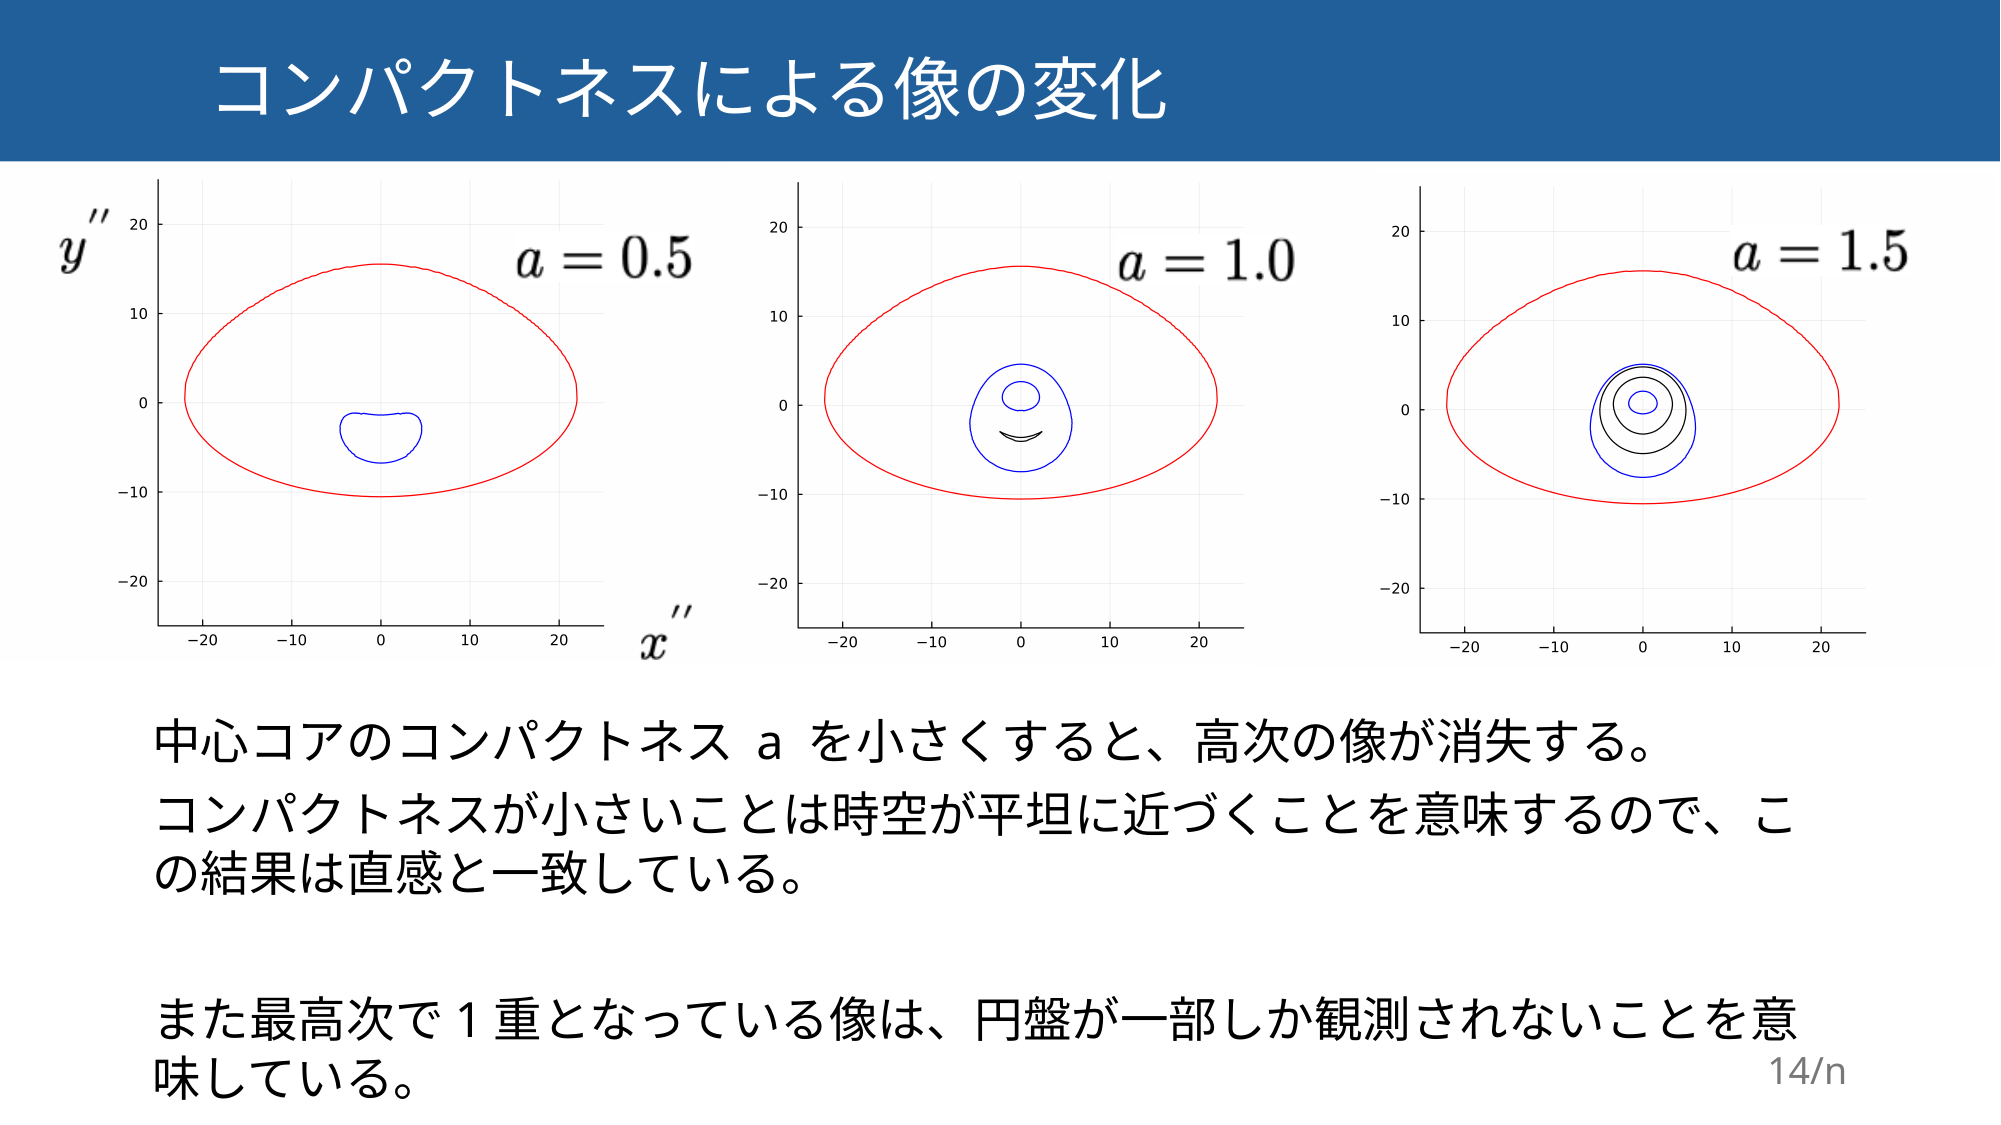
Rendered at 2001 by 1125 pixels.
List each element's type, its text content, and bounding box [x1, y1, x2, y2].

text_box コンパクトネスによる像の変化 [193, 11, 1807, 172]
picture [0, 164, 1995, 669]
text_box [0, 0, 2000, 163]
list 中心コアのコンパクトネス a を小さくすると、高次の像が消失する。 コンパクトネスが小さいことは時空が平坦に近づくことを意味するので、この結果は直感と一致している。 また最高次で1重となっている像は、円盤が一部しか観測されないことを意味している。 [137, 703, 1863, 1114]
